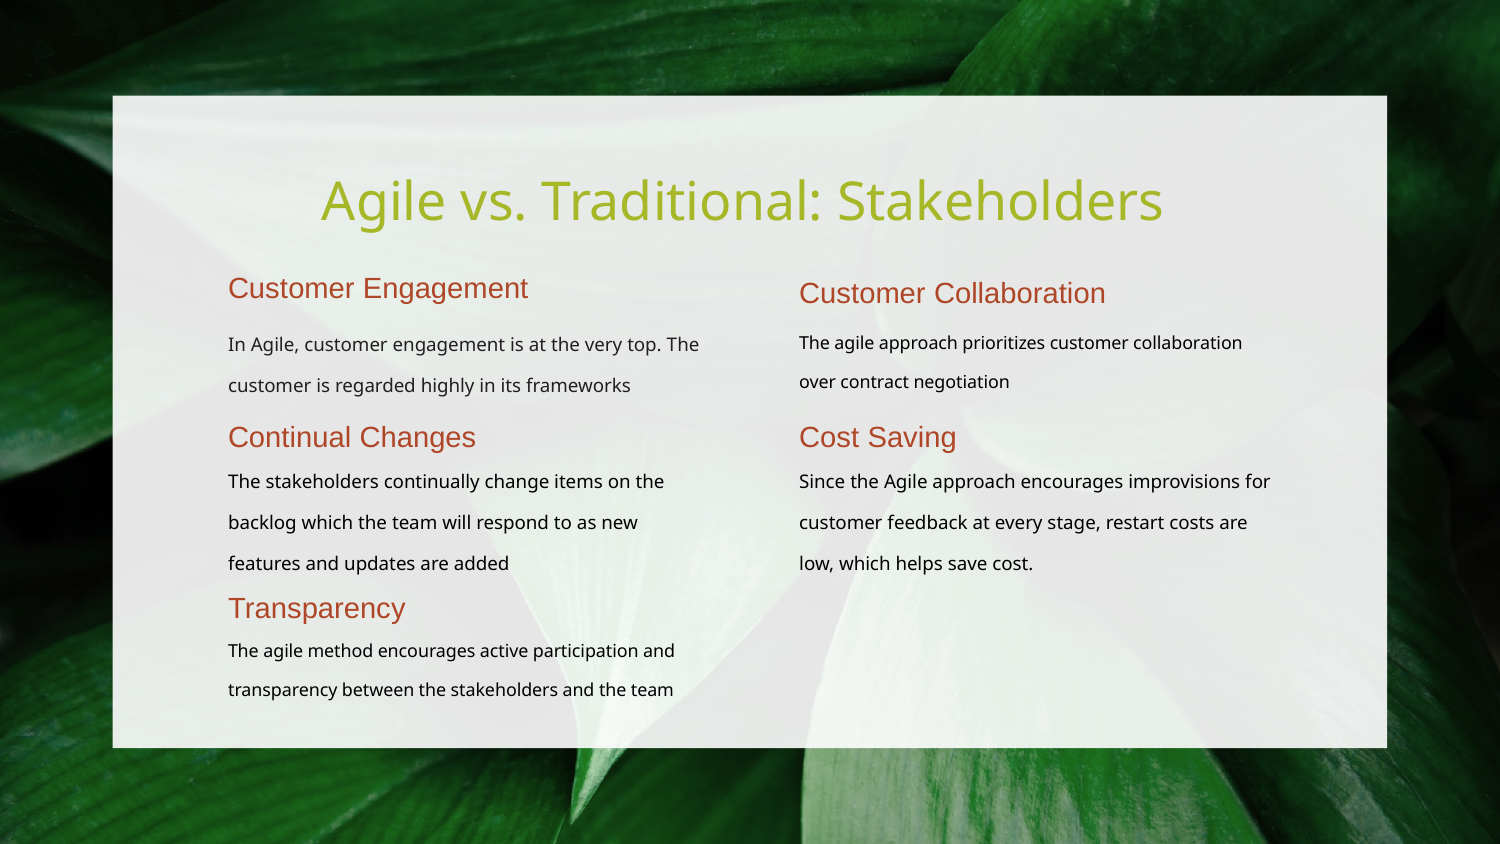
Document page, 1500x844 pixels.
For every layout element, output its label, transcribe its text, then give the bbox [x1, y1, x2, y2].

list The agile method encourages active participation and transparency between the stakeholders and the team [216, 616, 724, 707]
list Customer Engagement [216, 256, 724, 290]
list Continual Changes [216, 404, 724, 439]
title Agile vs. Traditional: Stakeholders [131, 168, 1369, 238]
list Transparency [216, 576, 724, 610]
list The agile approach prioritizes customer collaboration over contract negotiation [787, 308, 1295, 398]
list In Agile, customer engagement is at the very top. The customer is regarded highly in its frameworks [216, 308, 724, 398]
list Since the Agile approach encourages improvisions for customer feedback at every stage, restart costs are low, which helps save cost. [787, 445, 1295, 589]
list The stakeholders continually change items on the backlog which the team will respond to as new features and updates are added [216, 445, 724, 559]
list Customer Collaboration [787, 261, 1295, 295]
list Cost Saving [787, 404, 1295, 439]
picture [0, 0, 1500, 844]
